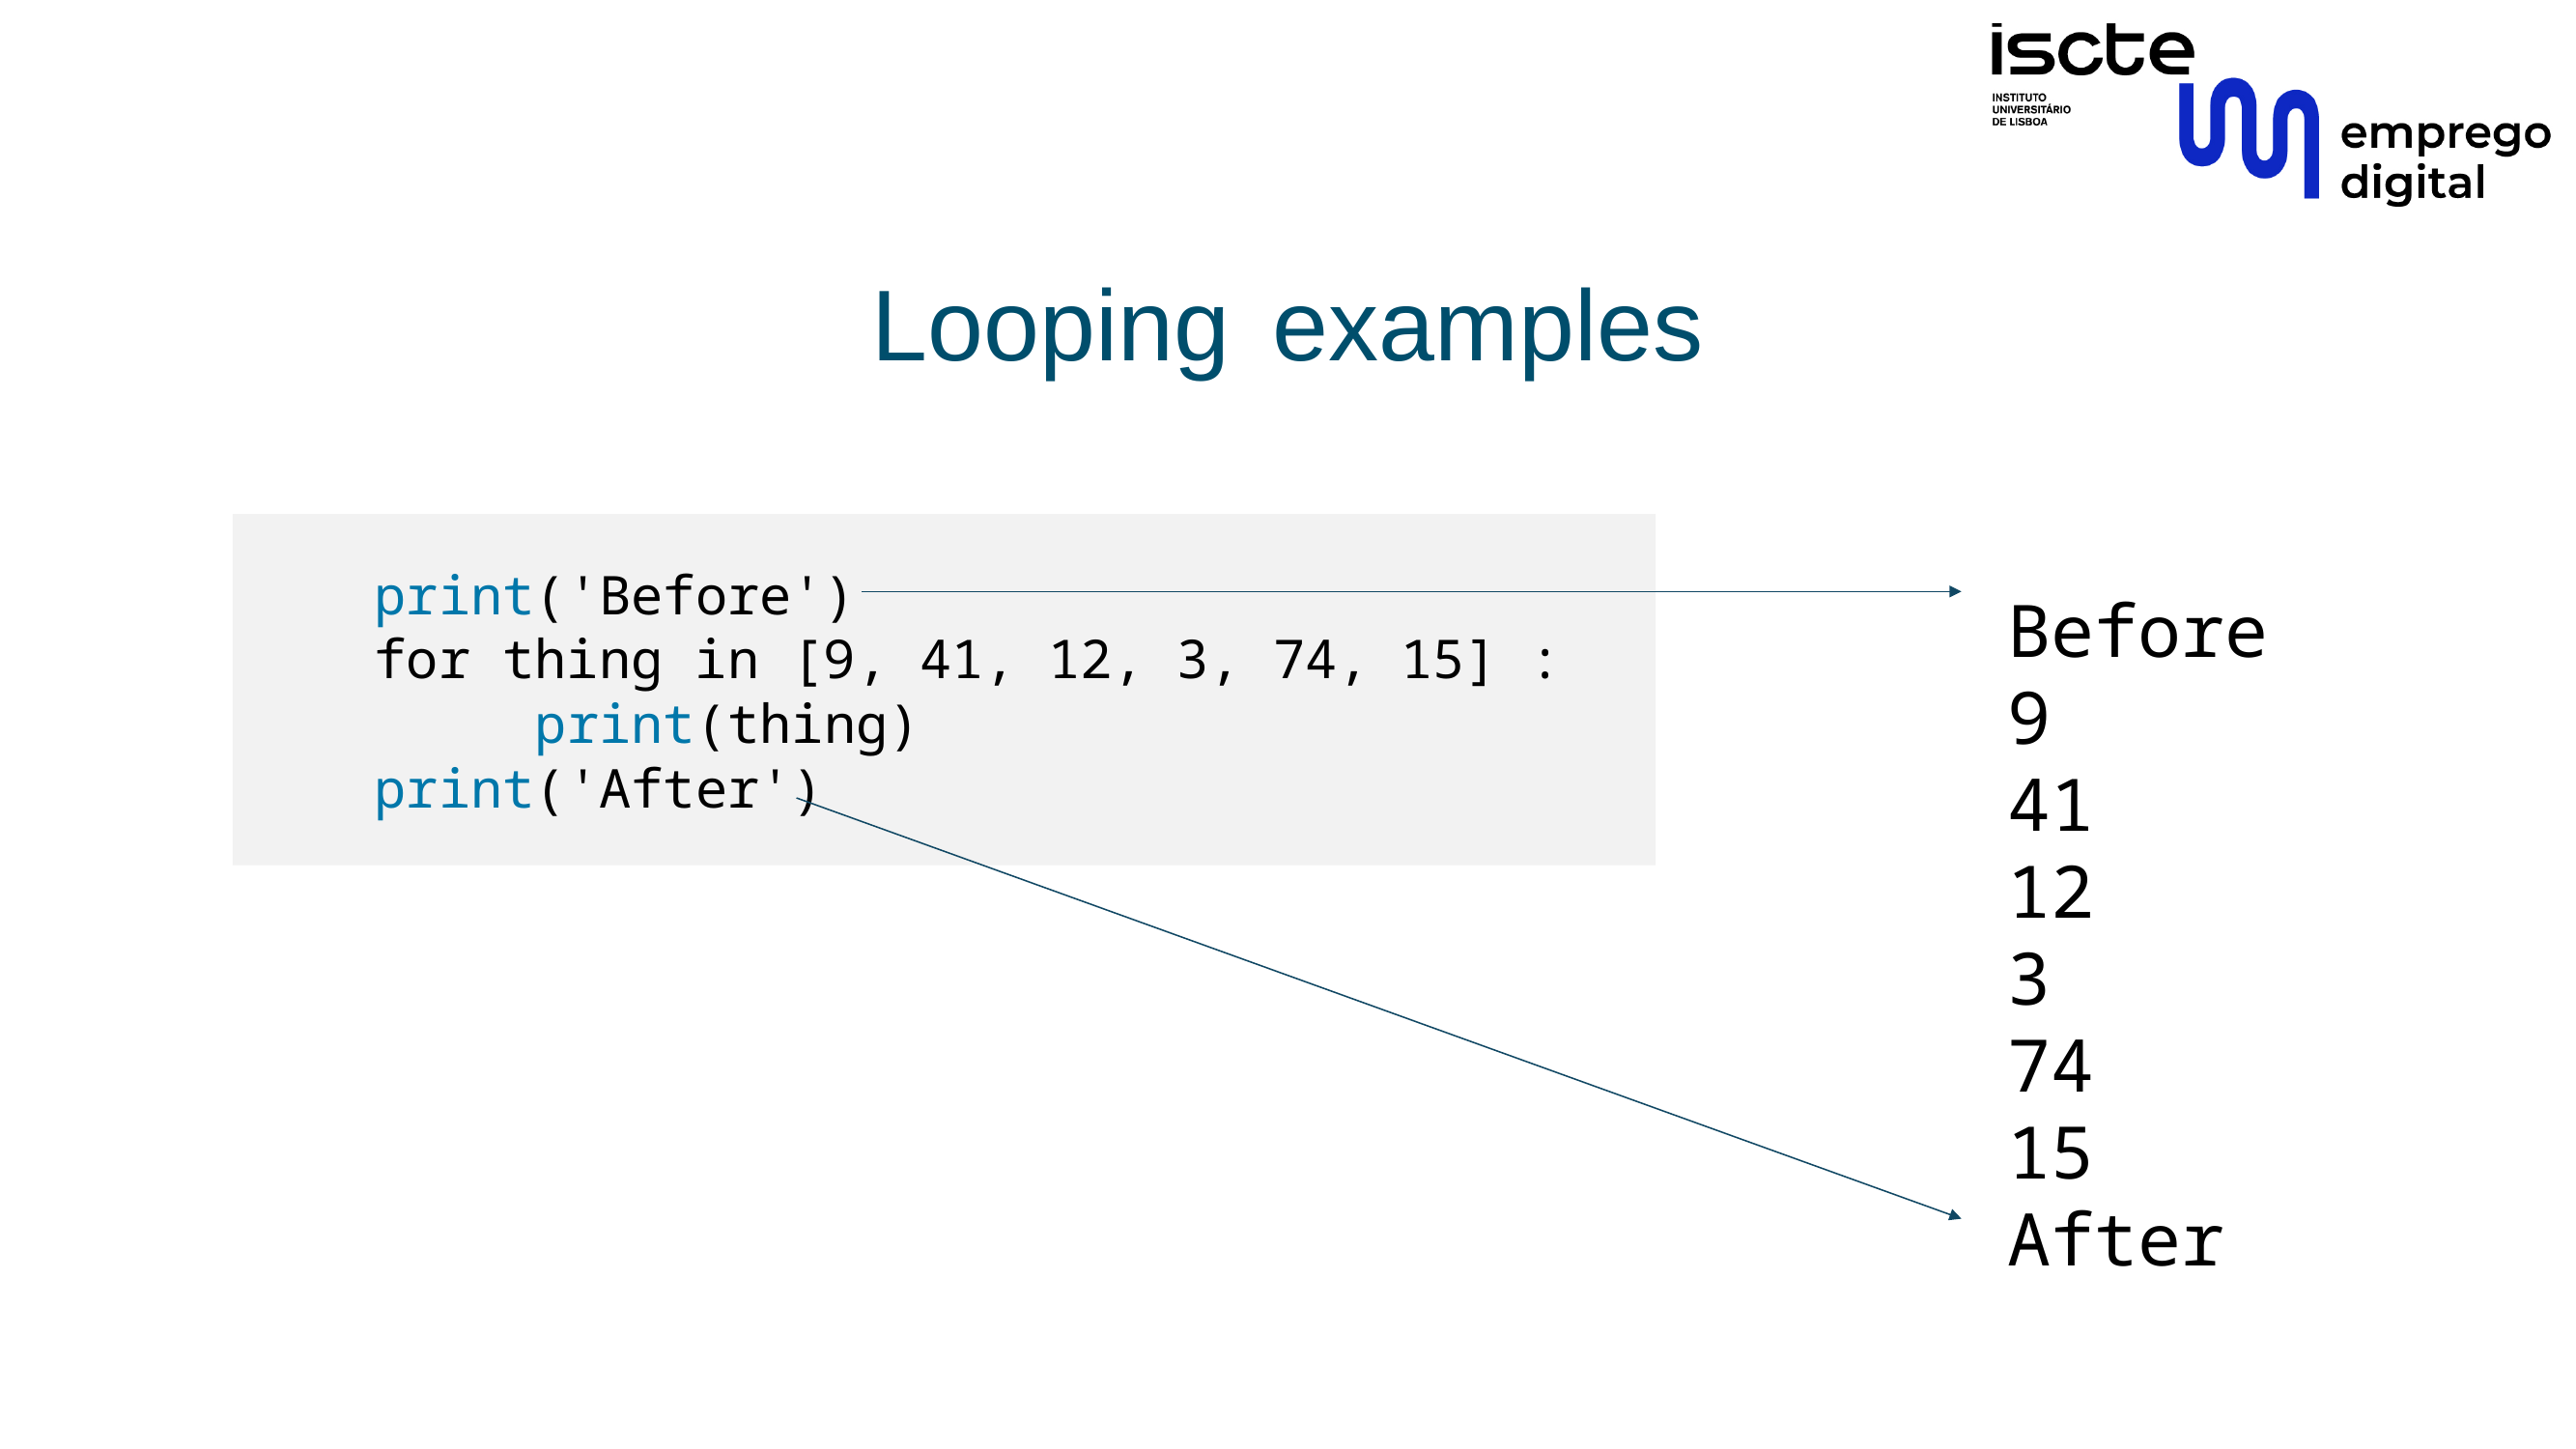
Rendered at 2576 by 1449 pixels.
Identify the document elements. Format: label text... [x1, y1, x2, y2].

text_box [231, 512, 1657, 867]
text_box print('Before') for thing in [9, 41, 12, 3, 74, 15] : print(thing) print('After') [374, 514, 1606, 866]
picture [1960, 0, 2576, 239]
text_box Before 9 41 12 3 74 15 After [2007, 579, 2501, 1286]
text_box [796, 797, 1962, 1219]
title Looping examples [184, 163, 2392, 437]
